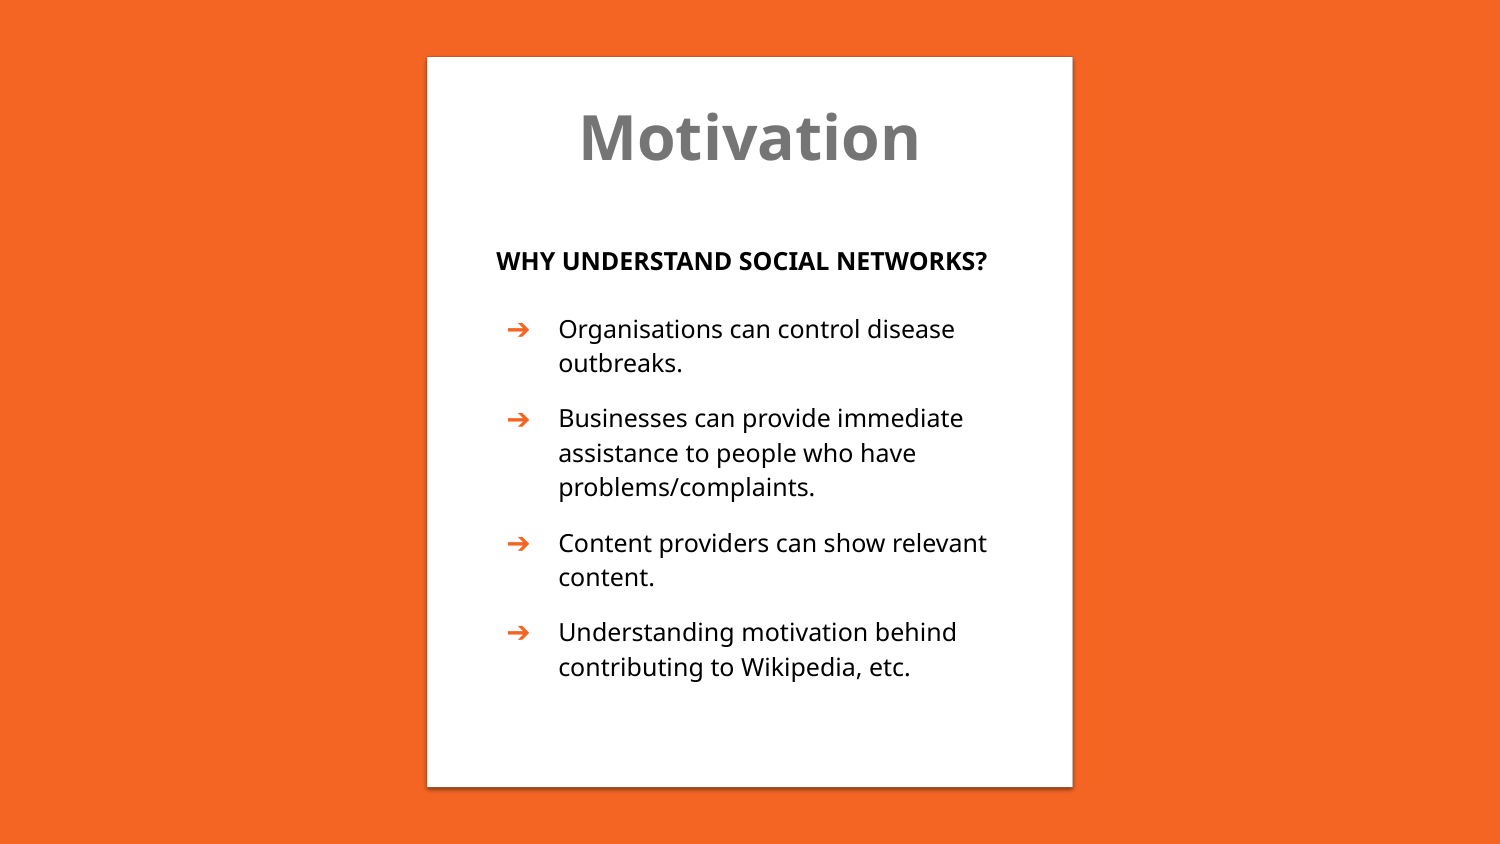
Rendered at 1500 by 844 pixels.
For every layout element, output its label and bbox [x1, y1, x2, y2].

picture [400, 26, 1100, 818]
